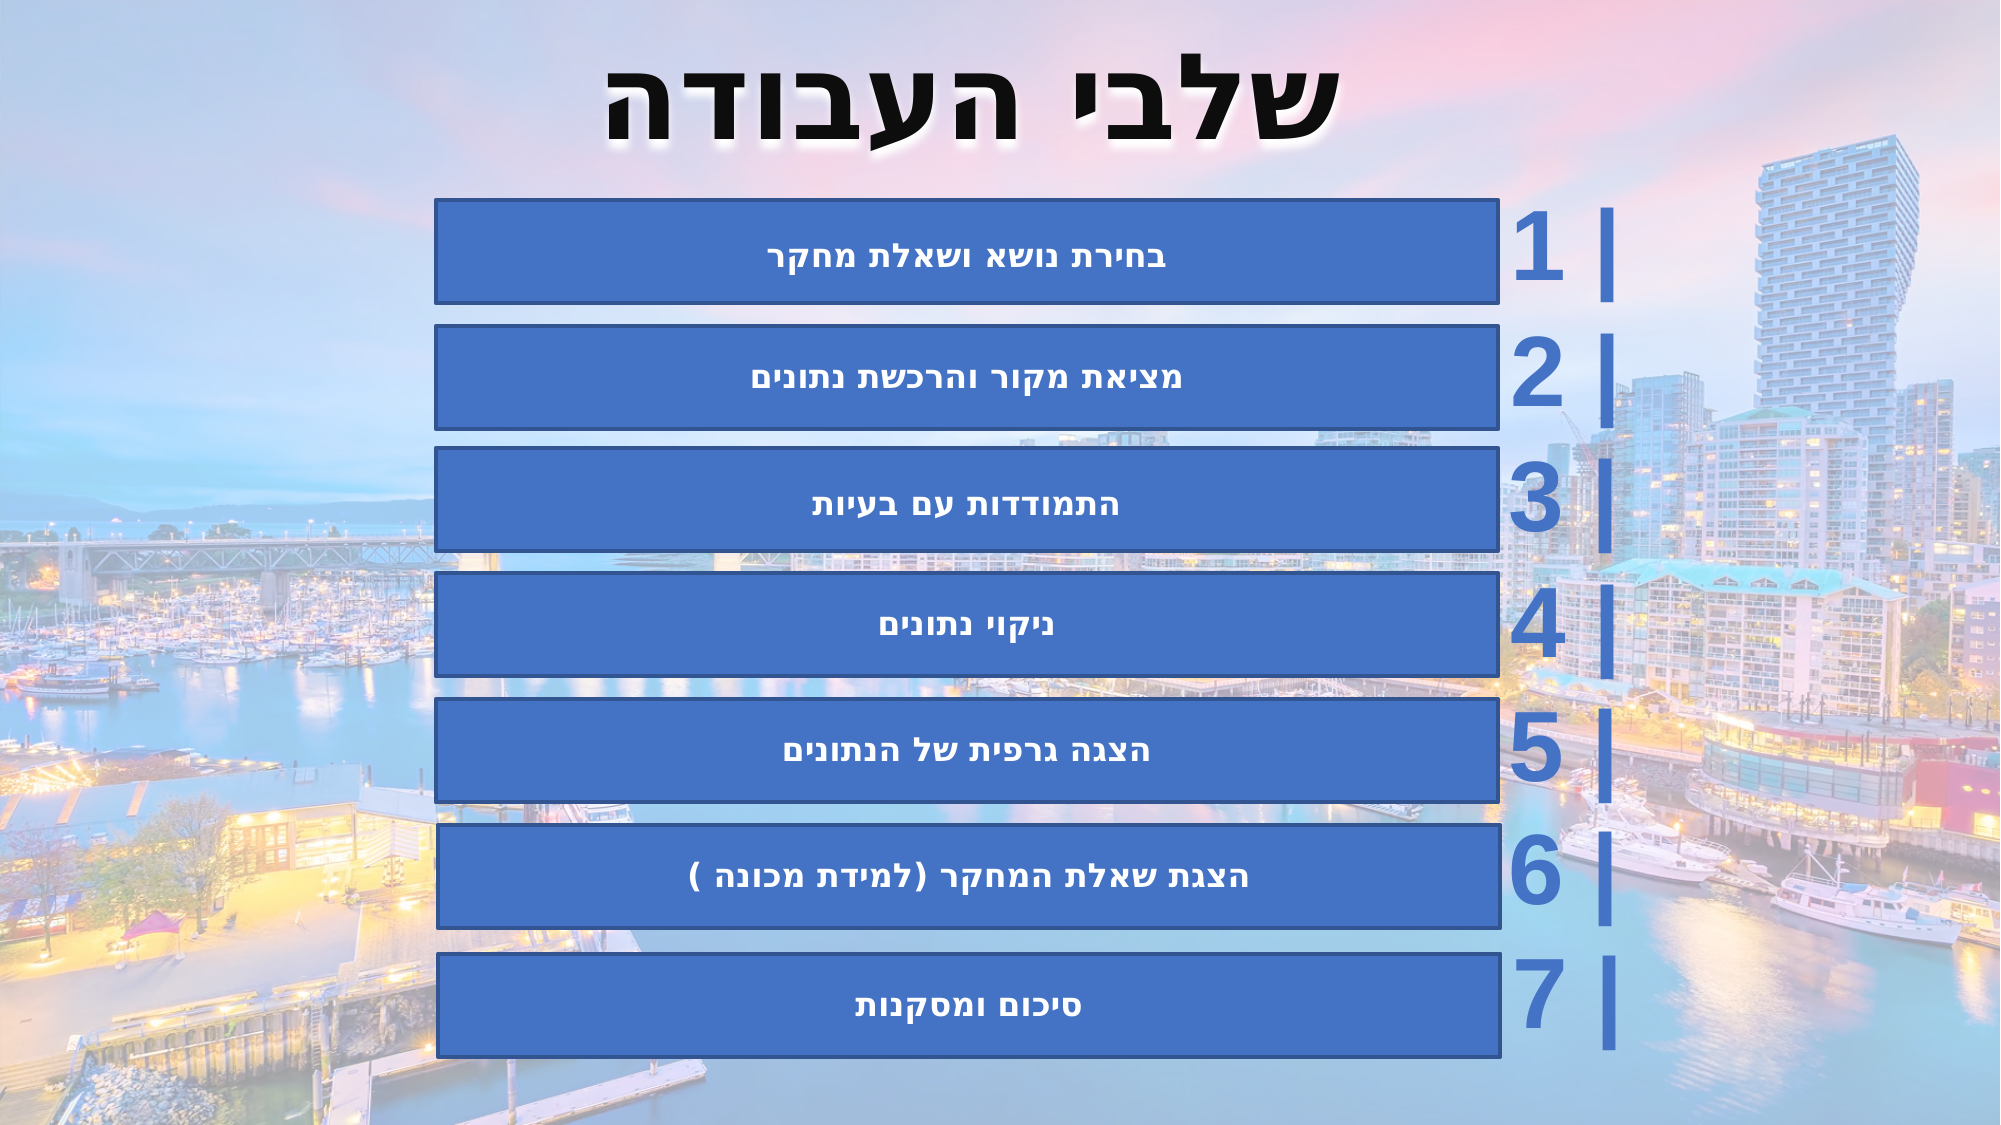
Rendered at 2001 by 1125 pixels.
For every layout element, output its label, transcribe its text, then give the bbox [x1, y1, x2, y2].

text_box סיכום ומסקנות [436, 952, 1502, 1059]
text_box 6 | [1043, 797, 2000, 932]
text_box הצגת שאלת המחקר (למידת מכונה ) [436, 823, 1043, 930]
text_box 4 | [1066, 550, 2000, 673]
text_box 5 | [1047, 673, 2000, 797]
text_box 3 | [1278, 416, 1850, 550]
text_box מציאת מקור והרכשת נתונים [434, 324, 1483, 431]
text_box 1 | [1476, 173, 1656, 309]
text_box הצגה גרפית של הנתונים [434, 697, 1047, 804]
text_box 2 | [1483, 298, 1649, 434]
text_box התמודדות עם בעיות [434, 446, 1500, 553]
text_box ניקוי נתונים [434, 571, 1066, 678]
text_box בחירת נושא ושאלת מחקר [434, 198, 1476, 305]
text_box 7 | [1047, 921, 2000, 1056]
title שלבי העבודה [575, 12, 1364, 189]
